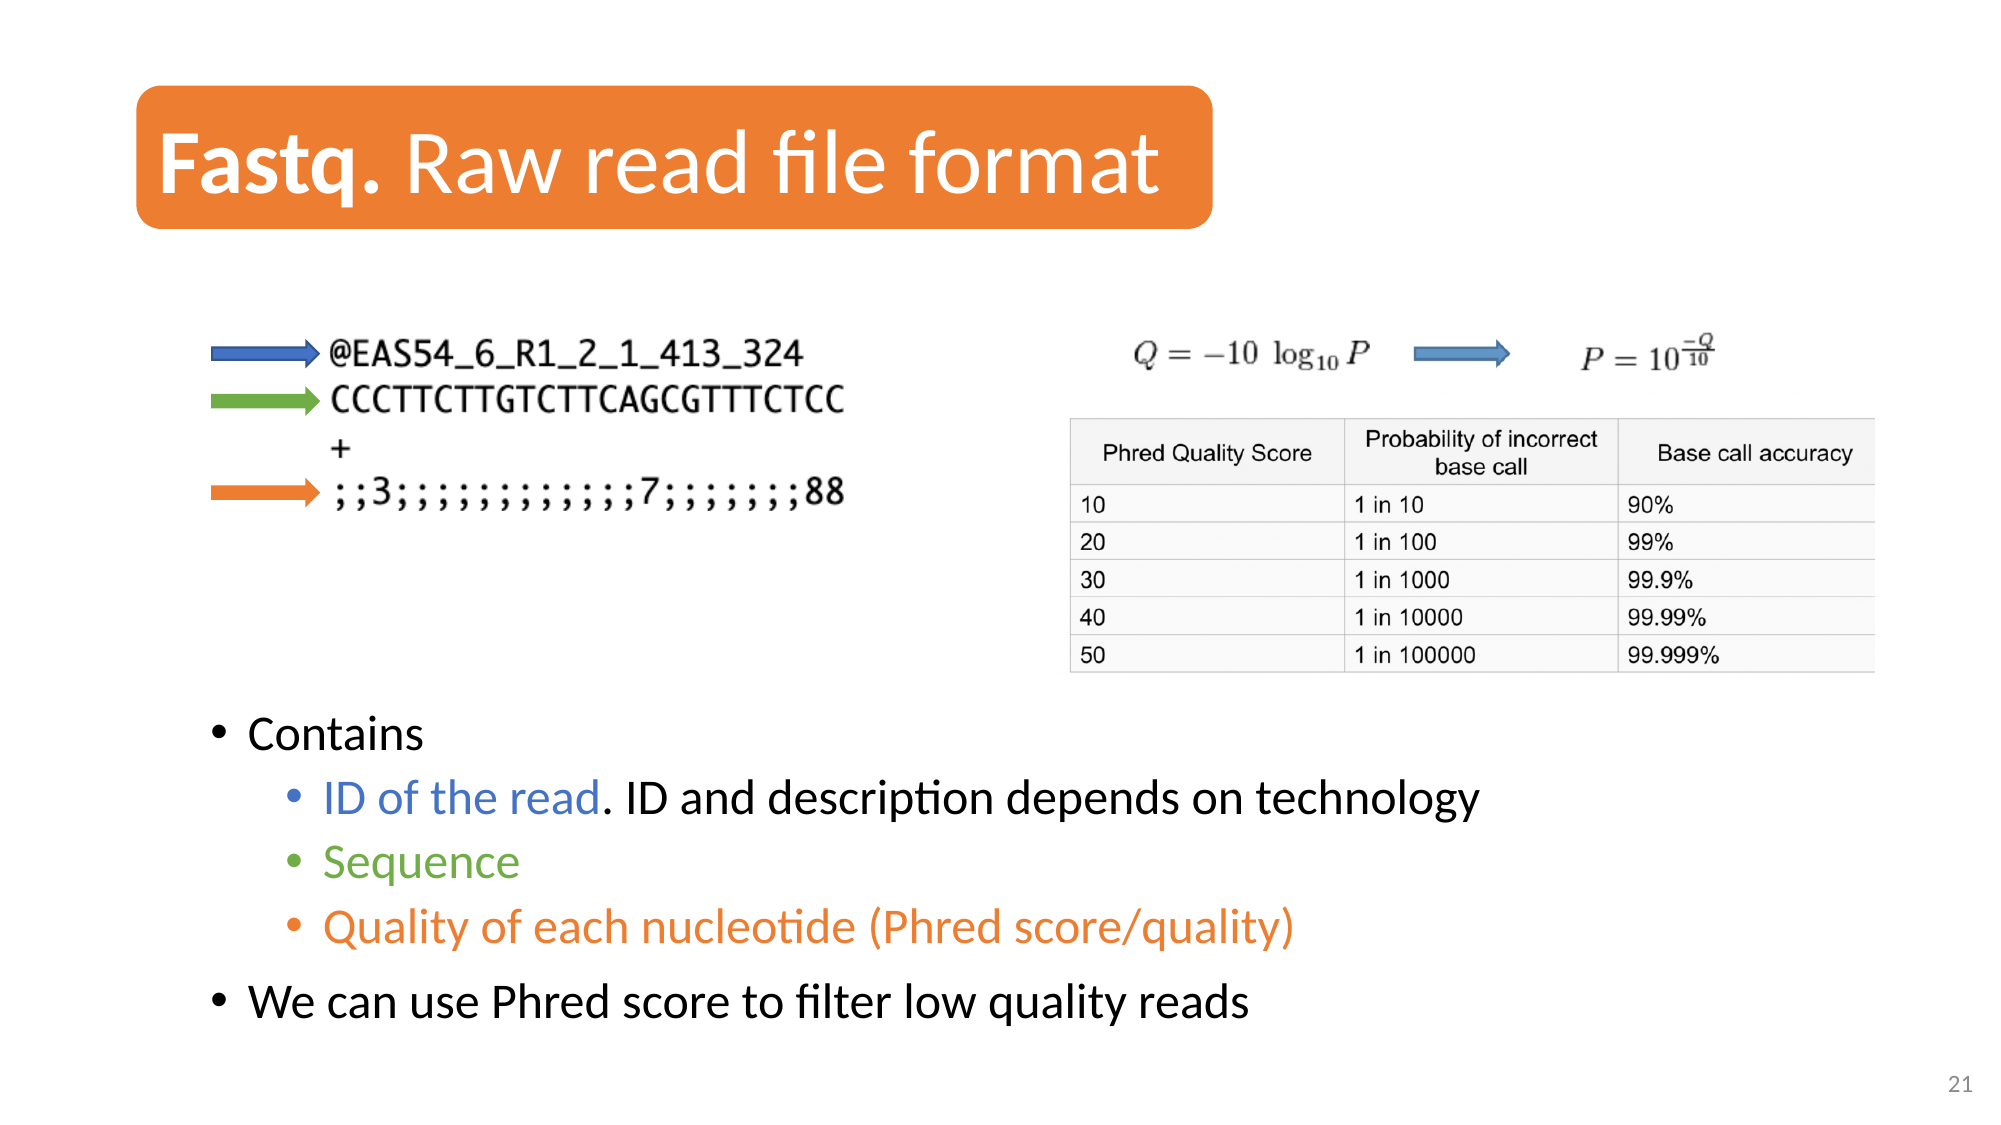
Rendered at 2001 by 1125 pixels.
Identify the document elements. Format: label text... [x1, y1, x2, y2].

text_box [211, 393, 299, 409]
text_box [211, 485, 299, 500]
picture [299, 309, 871, 511]
list Contains ID of the read. ID and description depends on technology Sequence Quality of each nucleotide (Phred score/quality) We can use Phred score to filter low quality reads [195, 699, 1921, 1046]
text_box [211, 346, 299, 361]
text_box Fastq. Raw read file format [136, 85, 1213, 229]
slide_number 21 [1538, 1052, 1989, 1113]
picture [1044, 309, 1875, 678]
